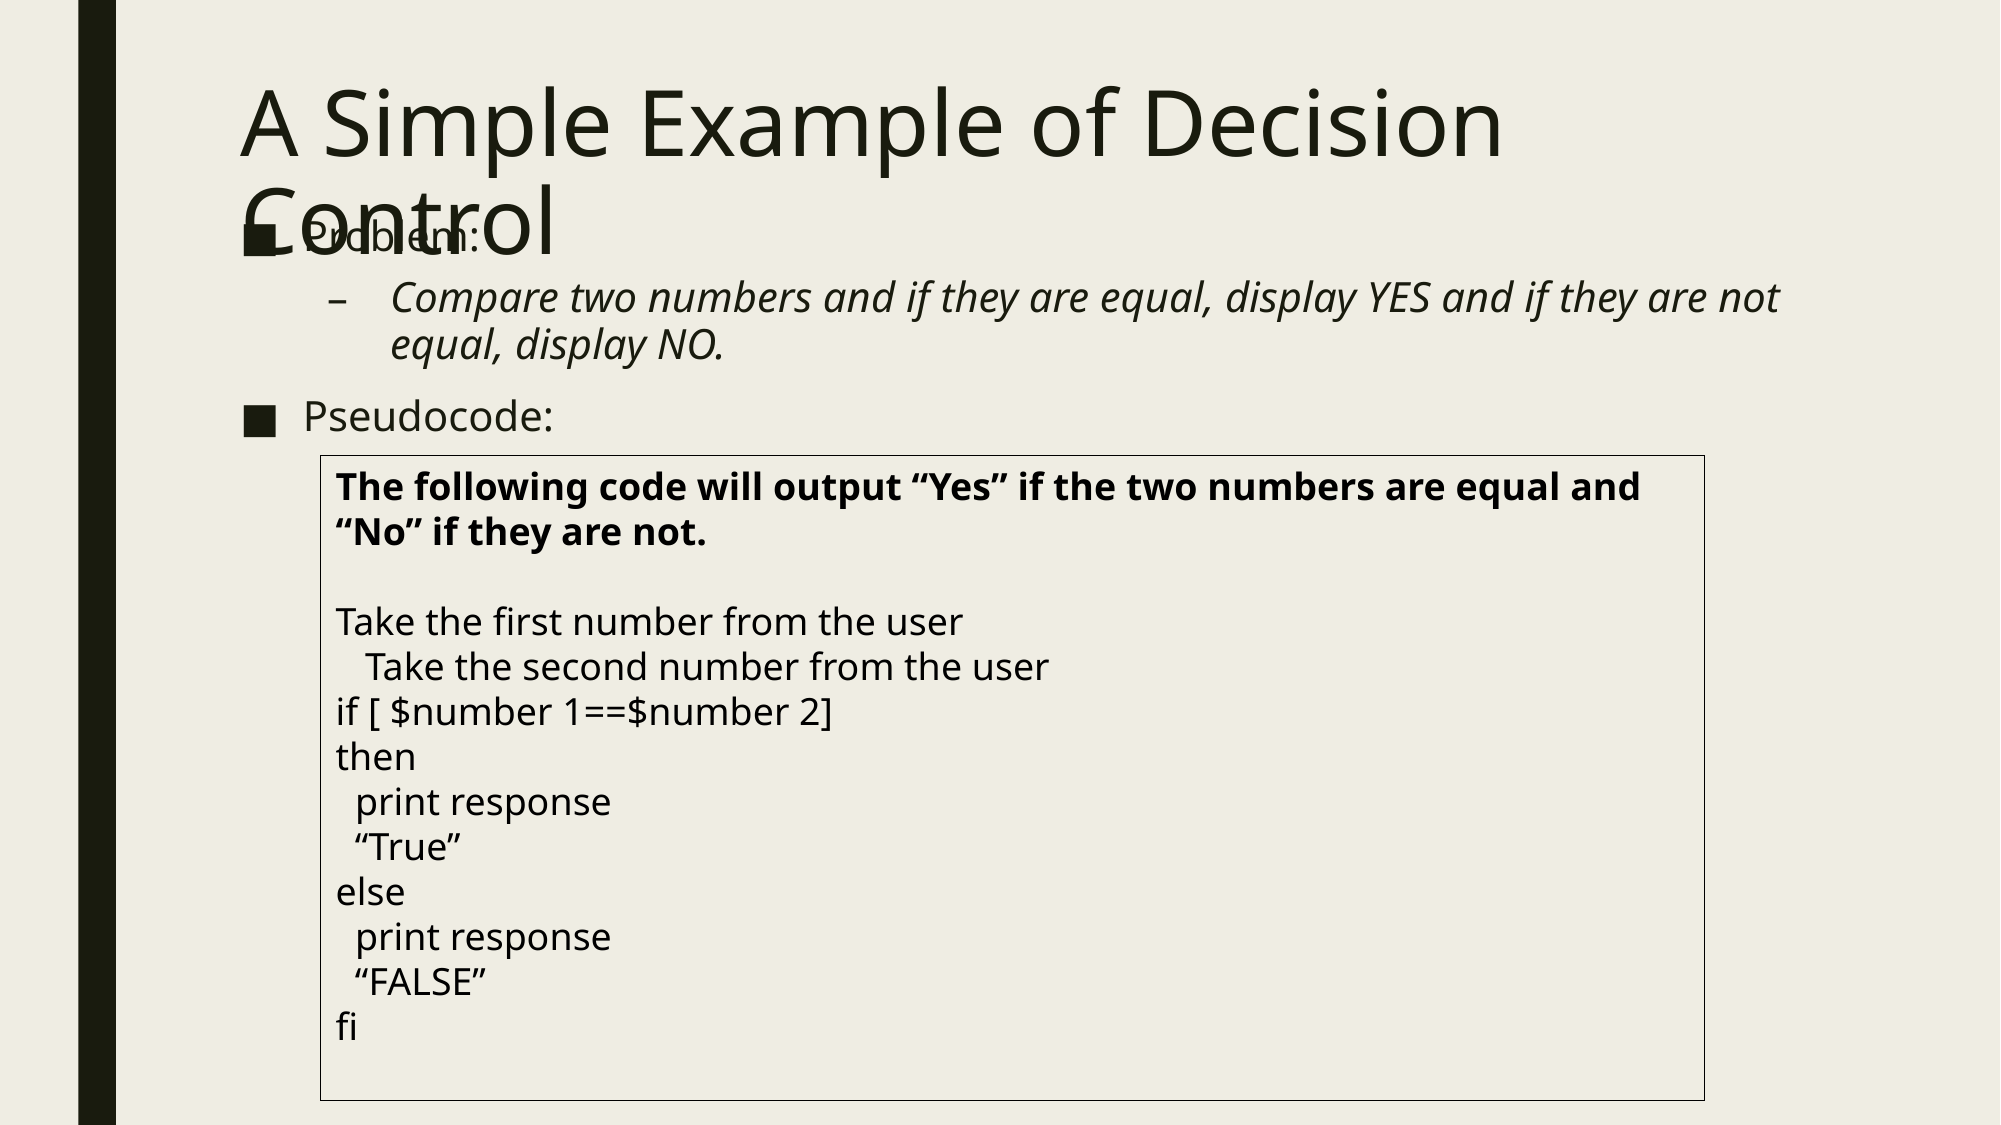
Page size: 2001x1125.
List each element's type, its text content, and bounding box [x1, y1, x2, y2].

list Problem: Compare two numbers and if they are equal, display YES and if they are not equal, display NO. Pseudocode: [225, 206, 1800, 794]
title A Simple Example of Decision Control [225, 70, 1800, 206]
text_box The following code will output “Yes” if the two numbers are equal and “No” if they are not. Take the first number from the user Take the second number from the user if [ $number 1==$number 2] then print response “True” else print response “FALSE” fi [320, 455, 1705, 1101]
